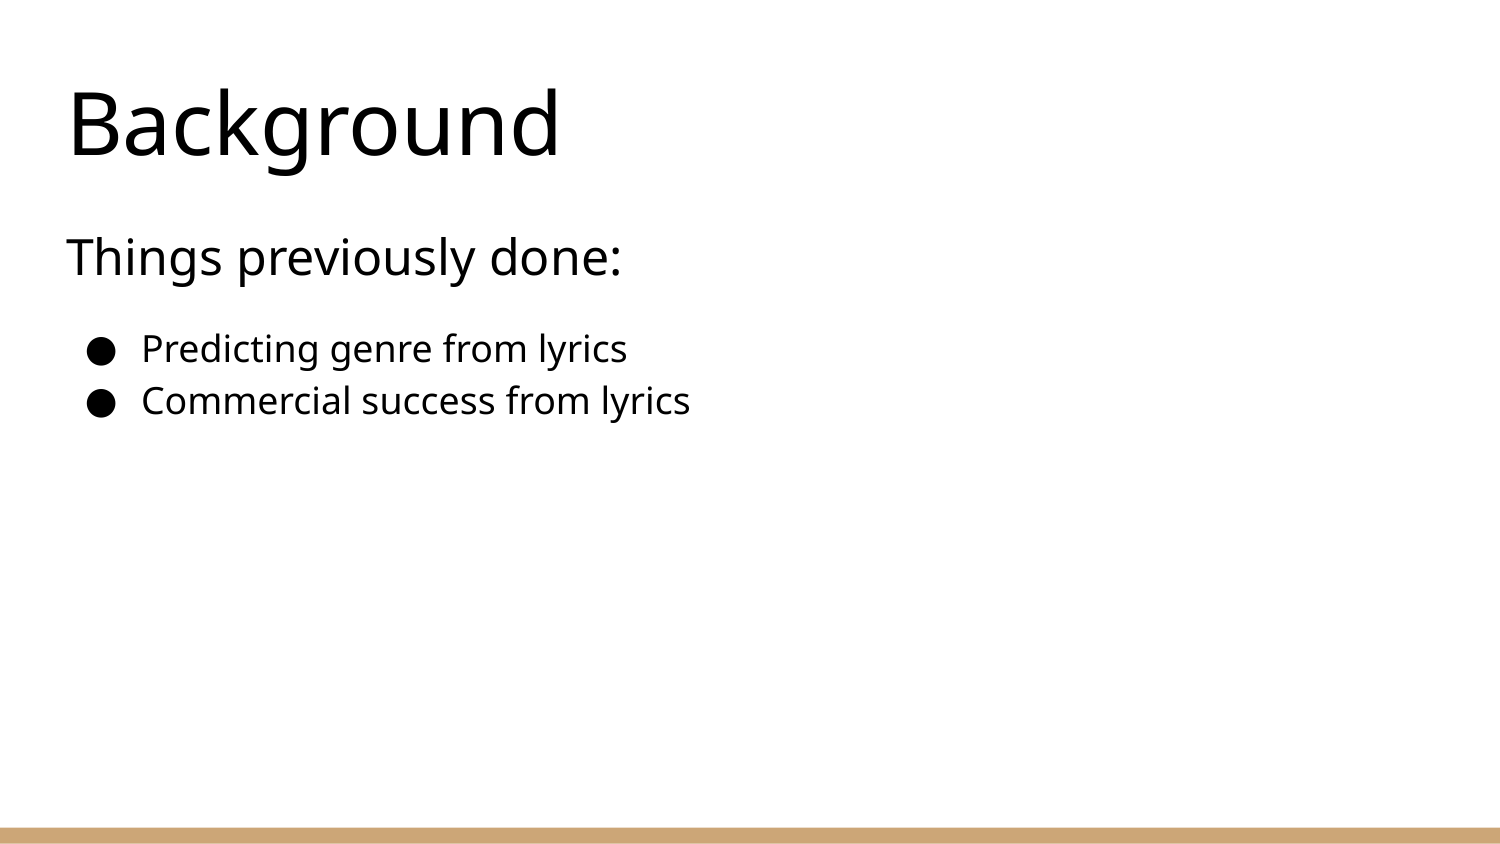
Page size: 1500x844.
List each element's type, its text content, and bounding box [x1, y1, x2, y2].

title Background [51, 51, 1449, 189]
list Things previously done: Predicting genre from lyrics Commercial success from lyrics [51, 200, 1449, 752]
